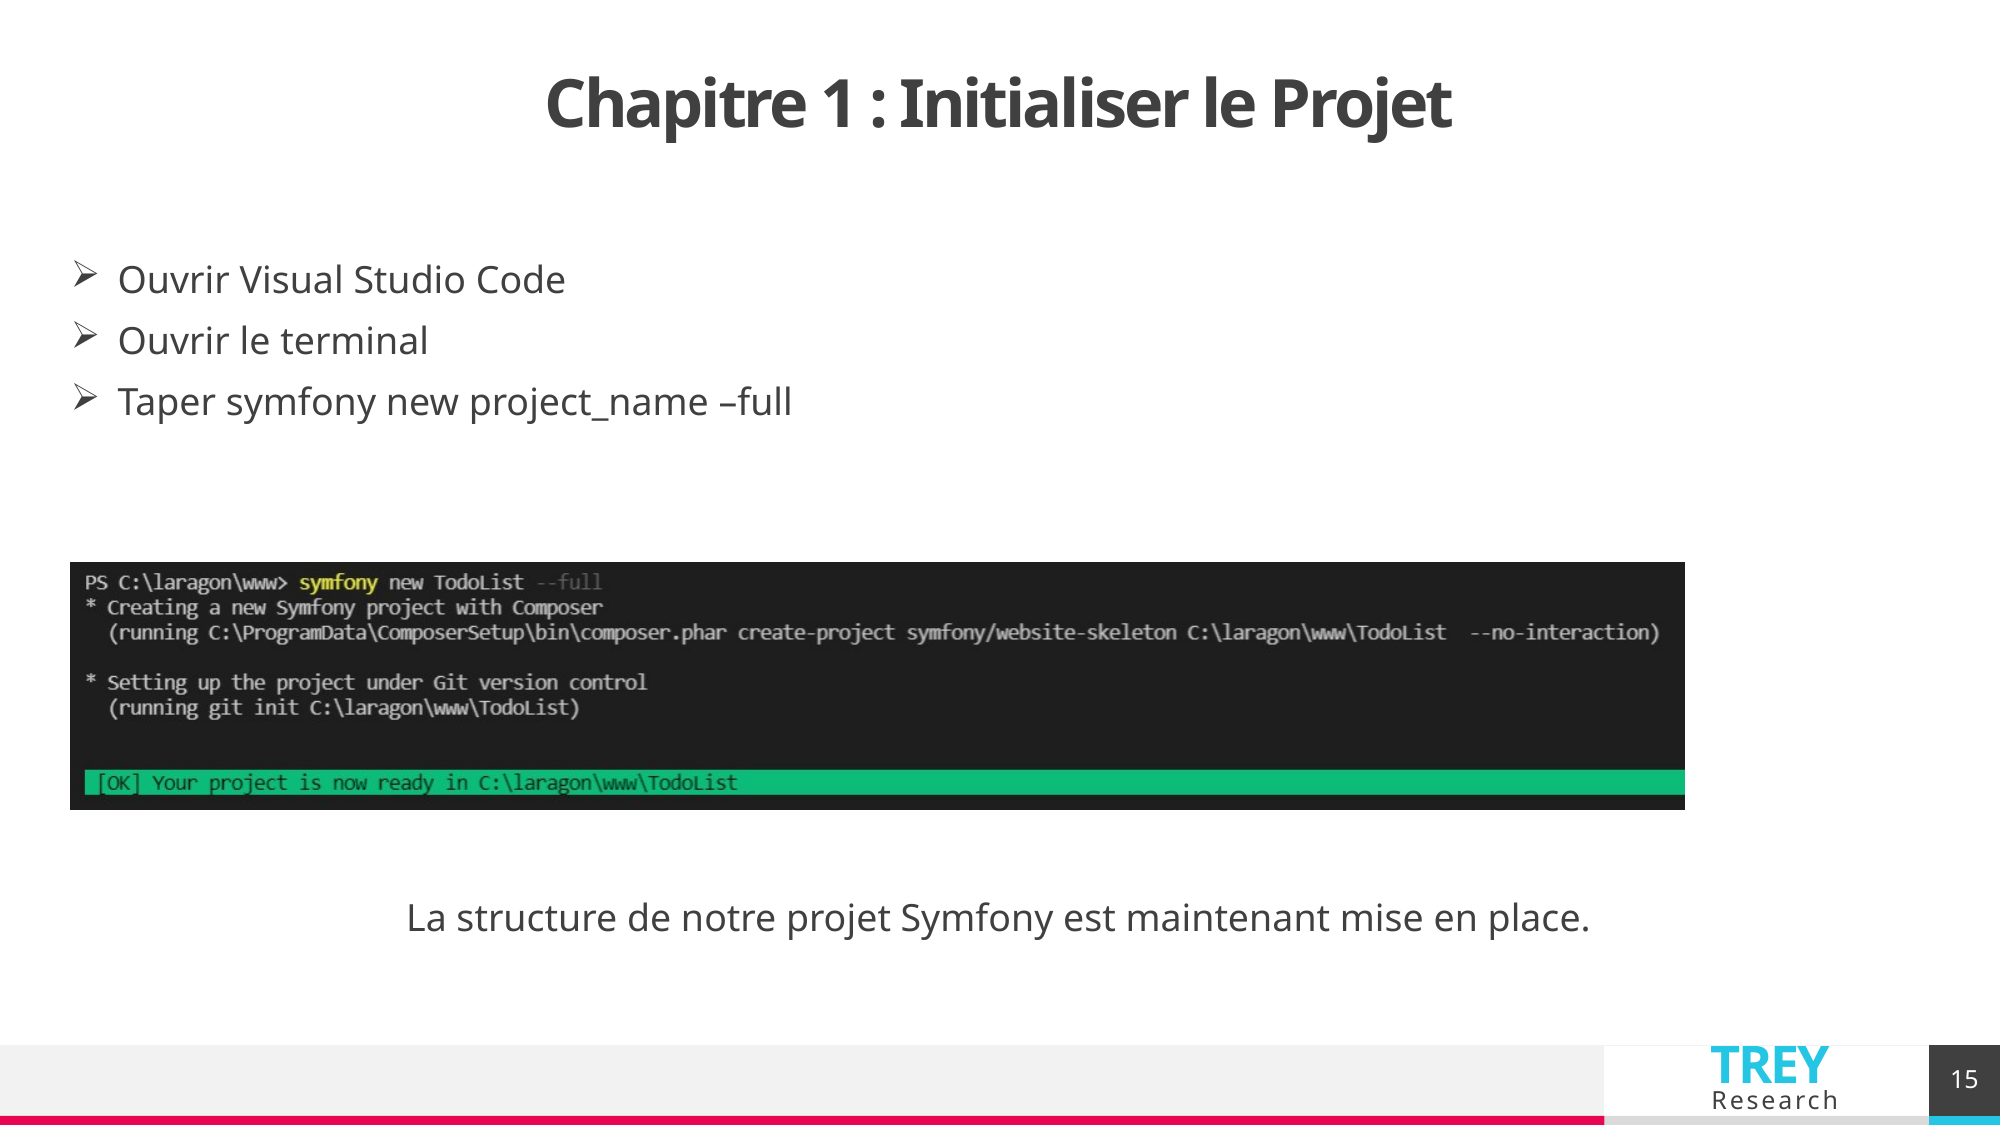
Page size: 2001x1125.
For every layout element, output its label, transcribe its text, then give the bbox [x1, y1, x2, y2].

list Ouvrir Visual Studio Code Ouvrir le terminal Taper symfony new project_name –full [70, 260, 1931, 444]
slide_number 15 [1929, 1045, 2000, 1116]
text_box La structure de notre projet Symfony est maintenant mise en place. [68, 899, 1930, 952]
picture [70, 562, 1685, 810]
title Chapitre 1 : Initialiser le Projet [70, 70, 1930, 142]
